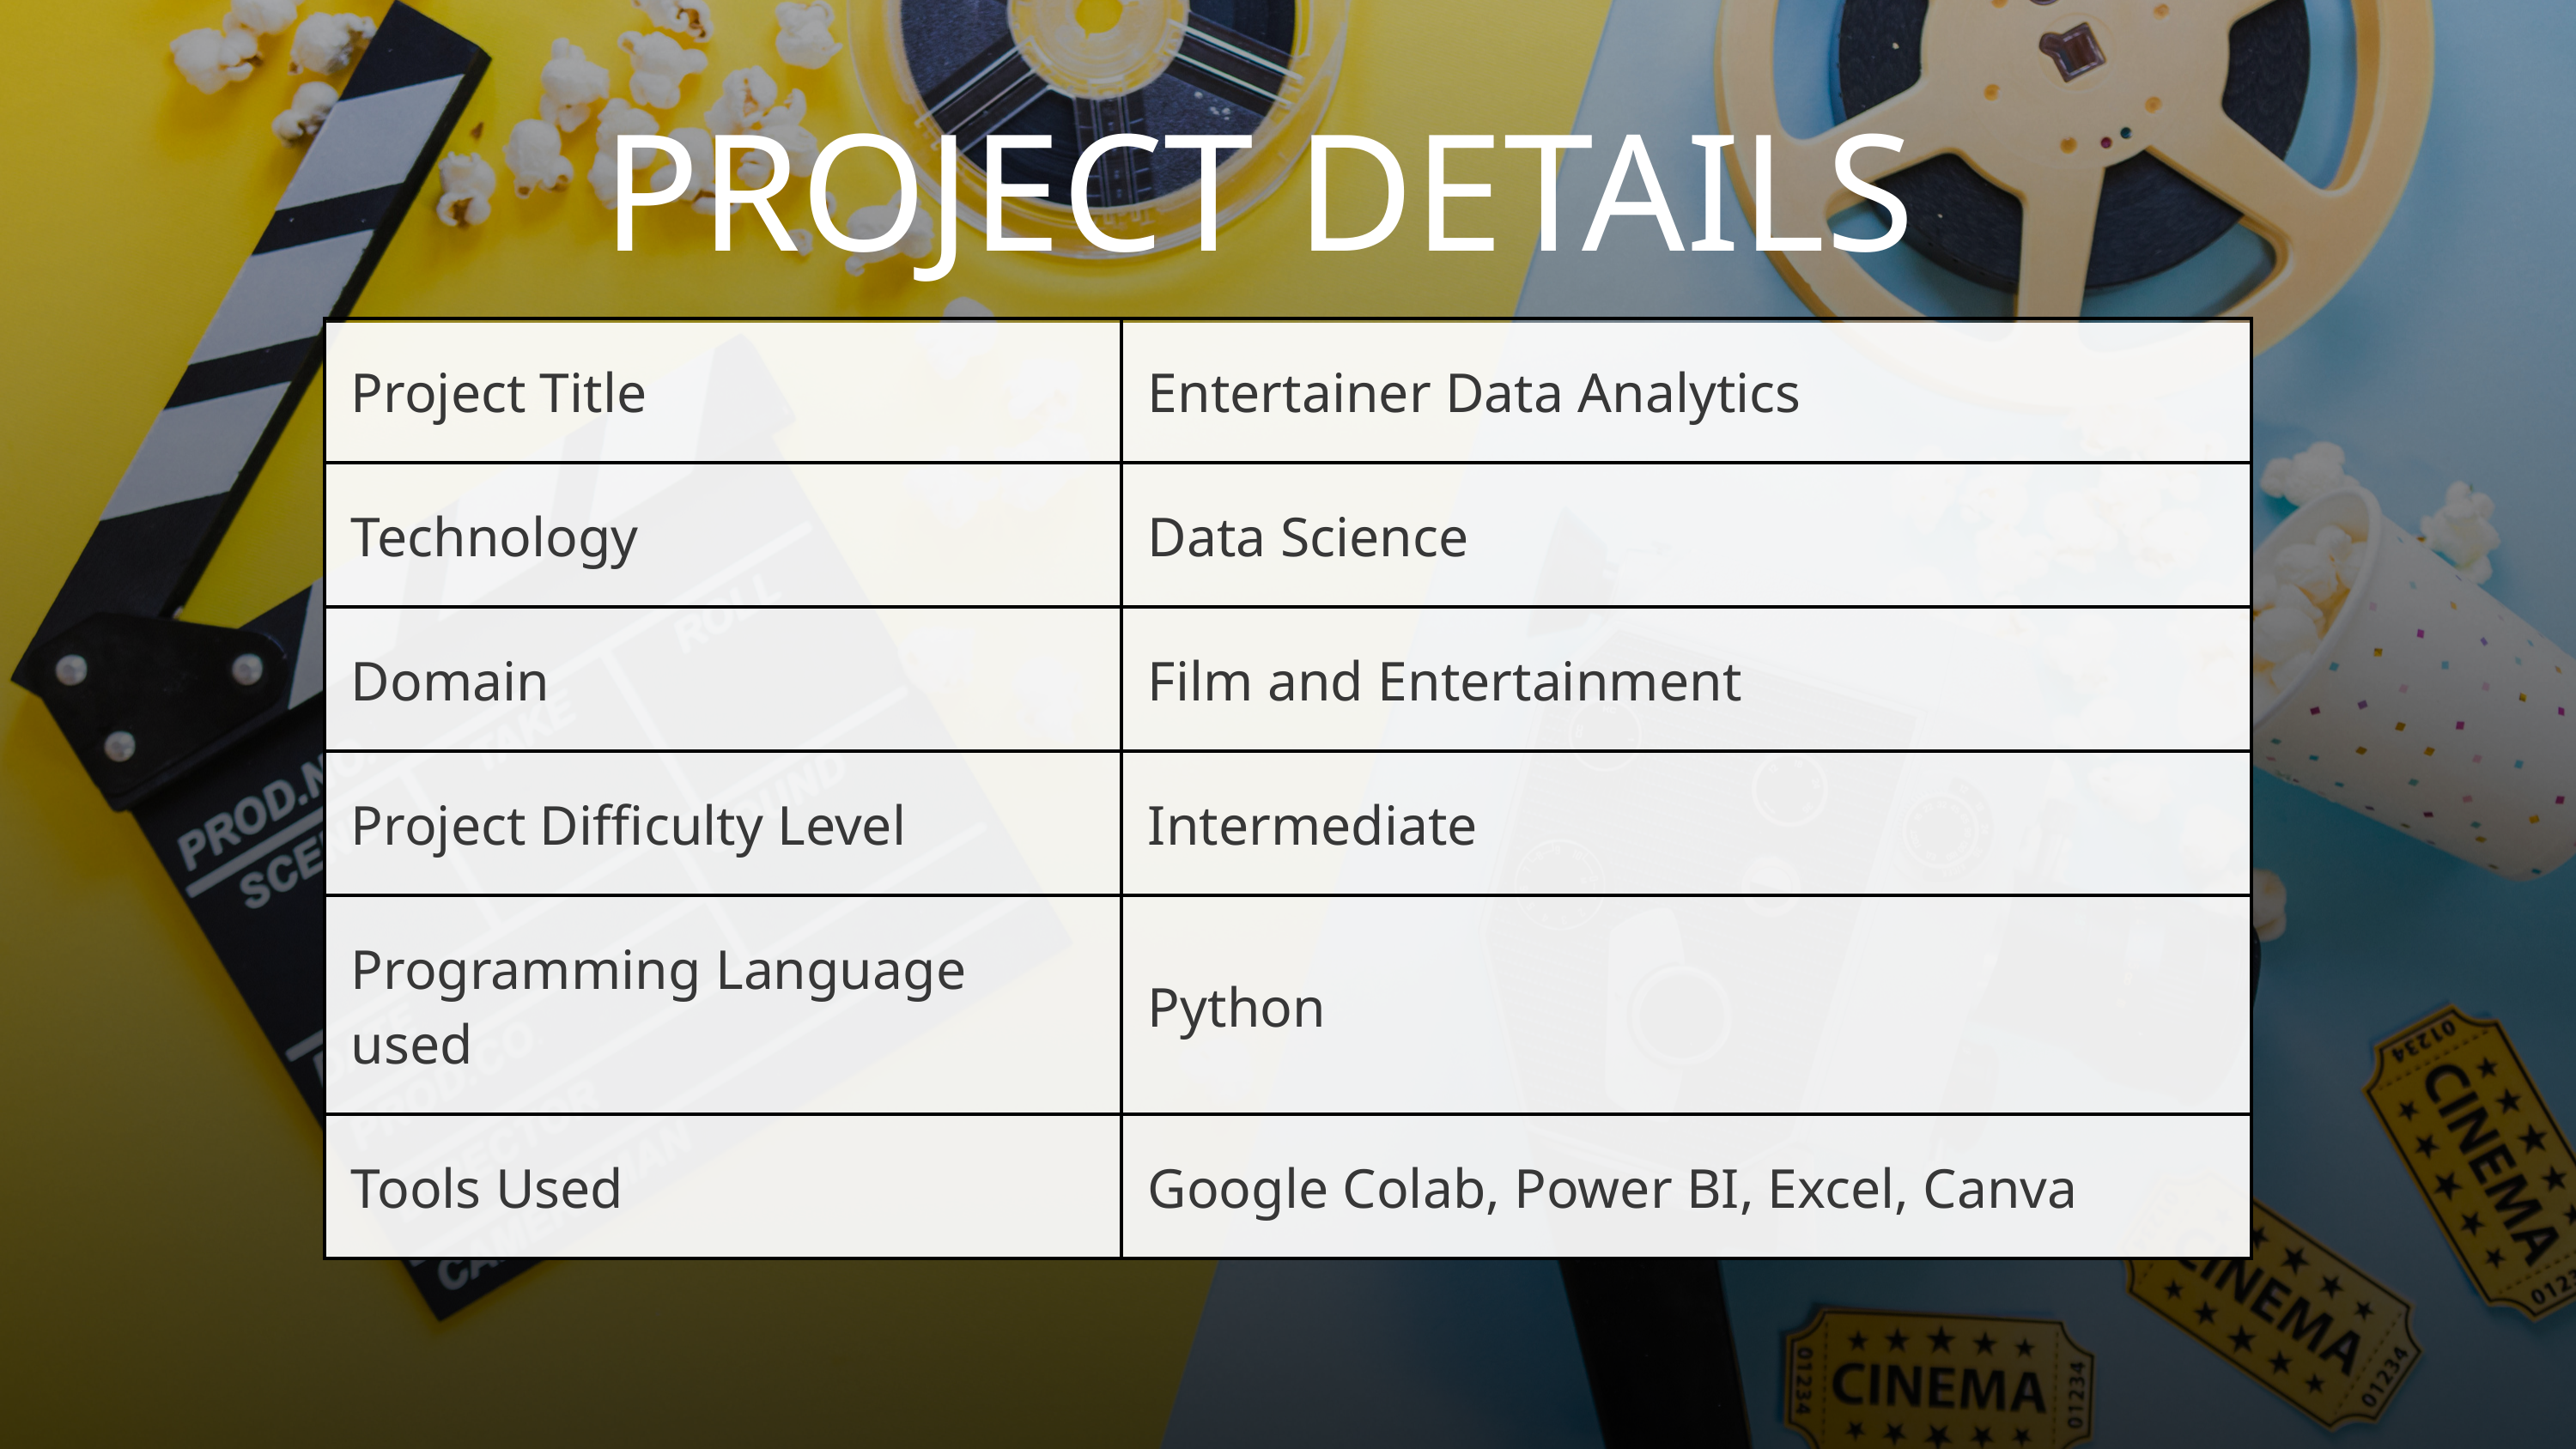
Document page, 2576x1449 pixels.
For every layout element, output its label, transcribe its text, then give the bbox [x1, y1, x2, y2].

text_box [0, 0, 2576, 1449]
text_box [324, 322, 2252, 1259]
text_box PROJECT DETAILS [264, 96, 2252, 283]
